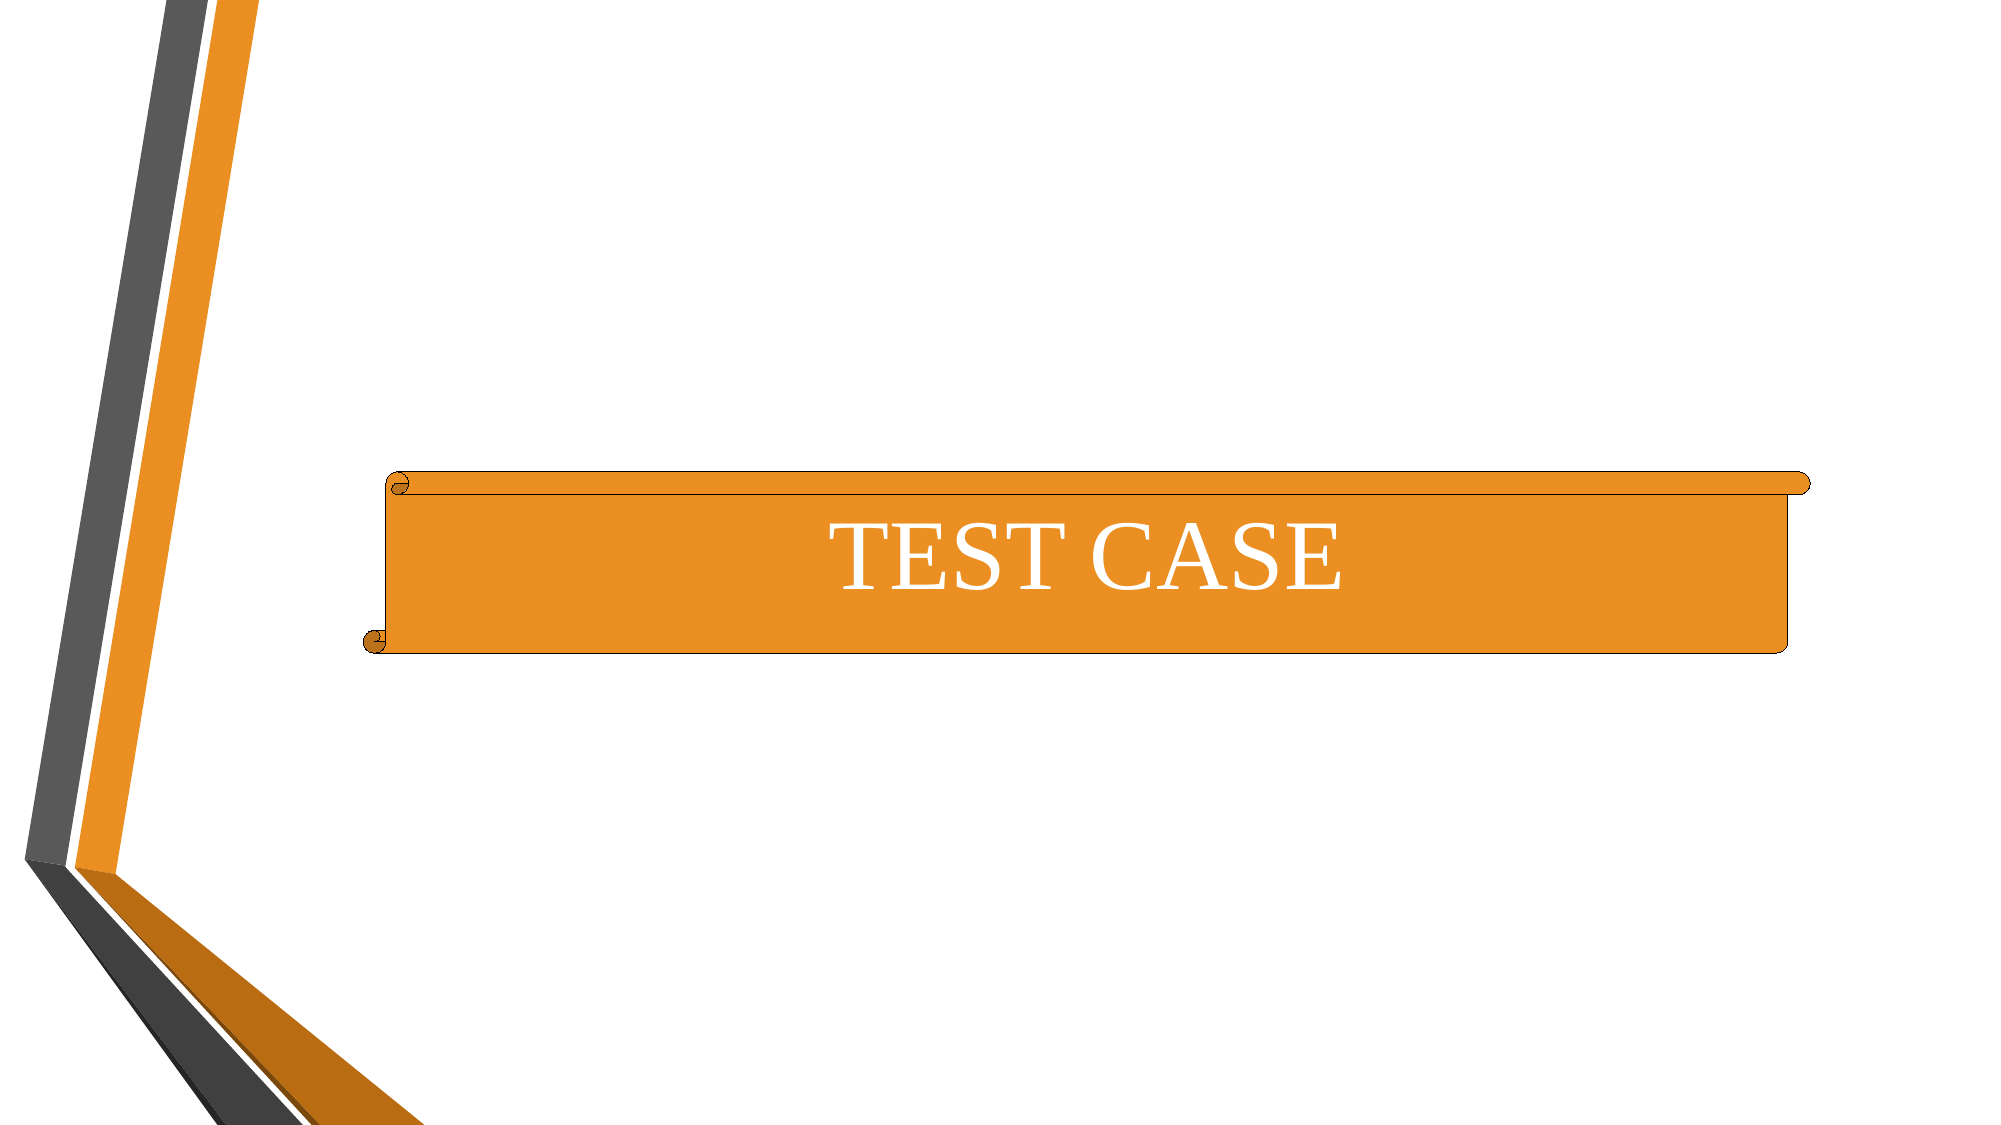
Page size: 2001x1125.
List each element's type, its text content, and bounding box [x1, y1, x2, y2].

text_box TEST CASE [363, 471, 1811, 654]
